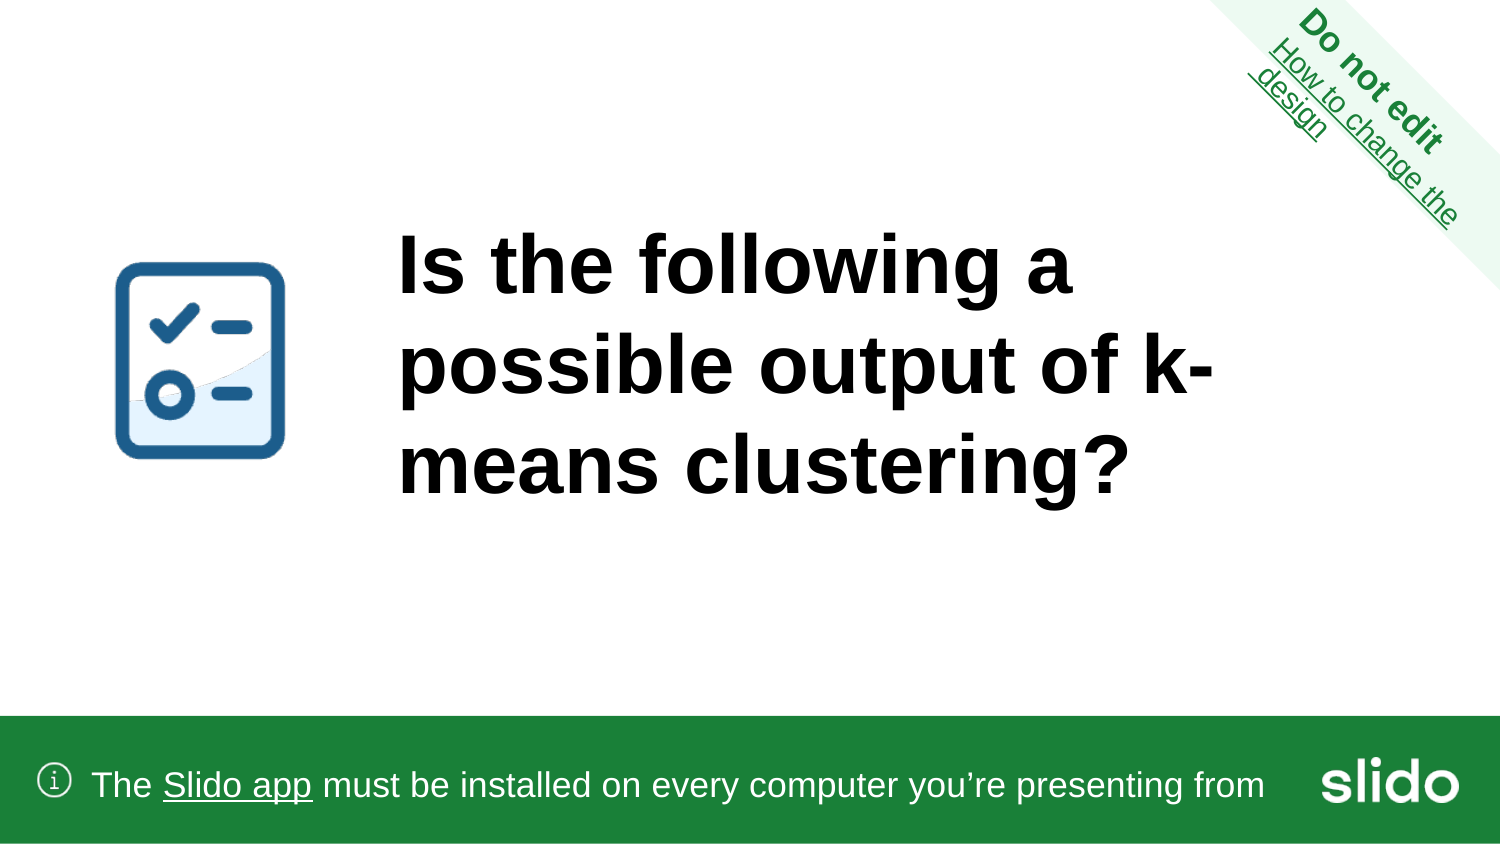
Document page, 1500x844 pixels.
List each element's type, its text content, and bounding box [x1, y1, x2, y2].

text_box The Slido app must be installed on every computer you’re presenting from [0, 714, 1500, 844]
picture [1321, 756, 1460, 803]
picture [36, 761, 74, 799]
text_box Is the following a possible output of k-means clustering? [381, 121, 1429, 599]
text_box [53, 212, 349, 508]
text_box Do not edit How to change the design [1208, 0, 1500, 292]
